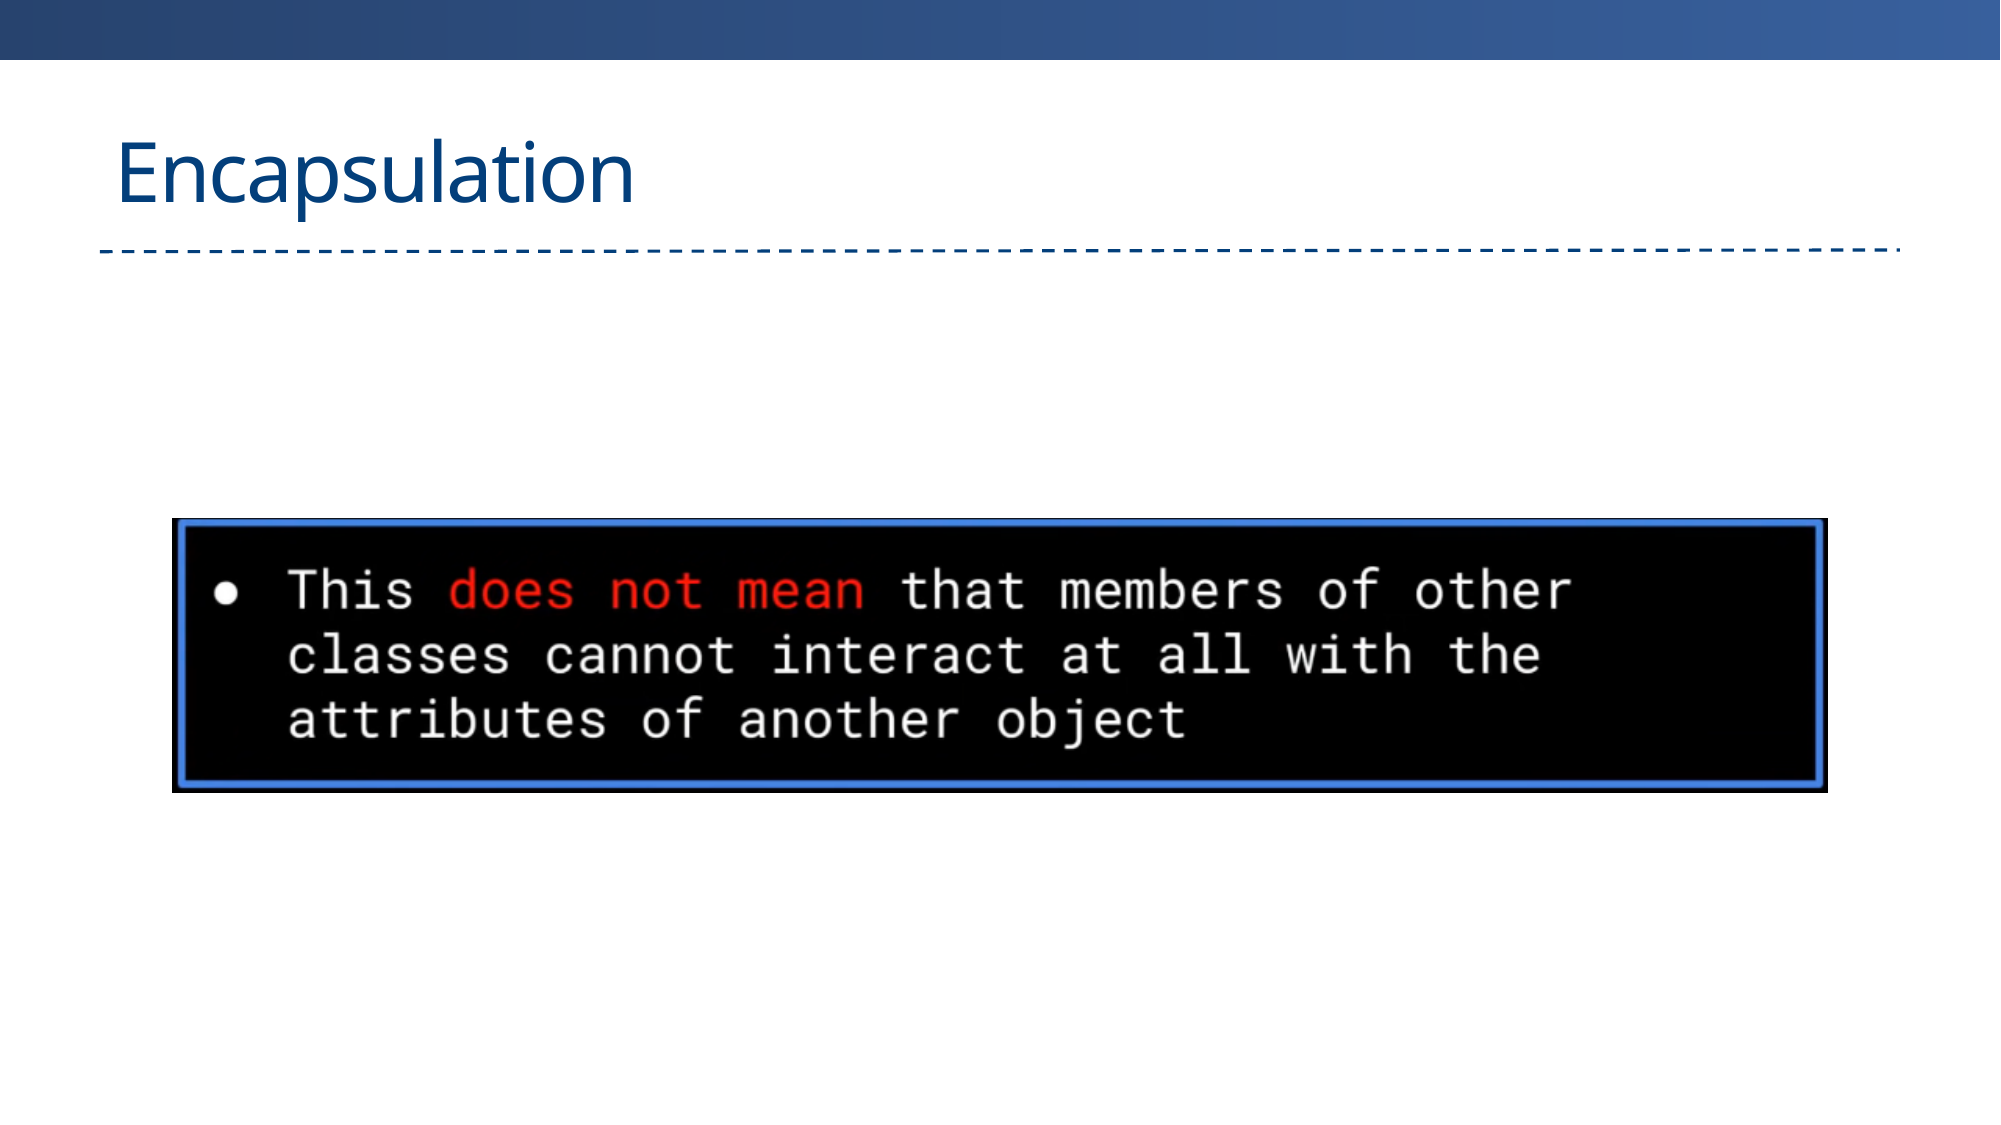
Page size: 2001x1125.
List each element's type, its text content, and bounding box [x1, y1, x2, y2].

title Encapsulation [99, 87, 1900, 250]
picture [172, 518, 1828, 793]
